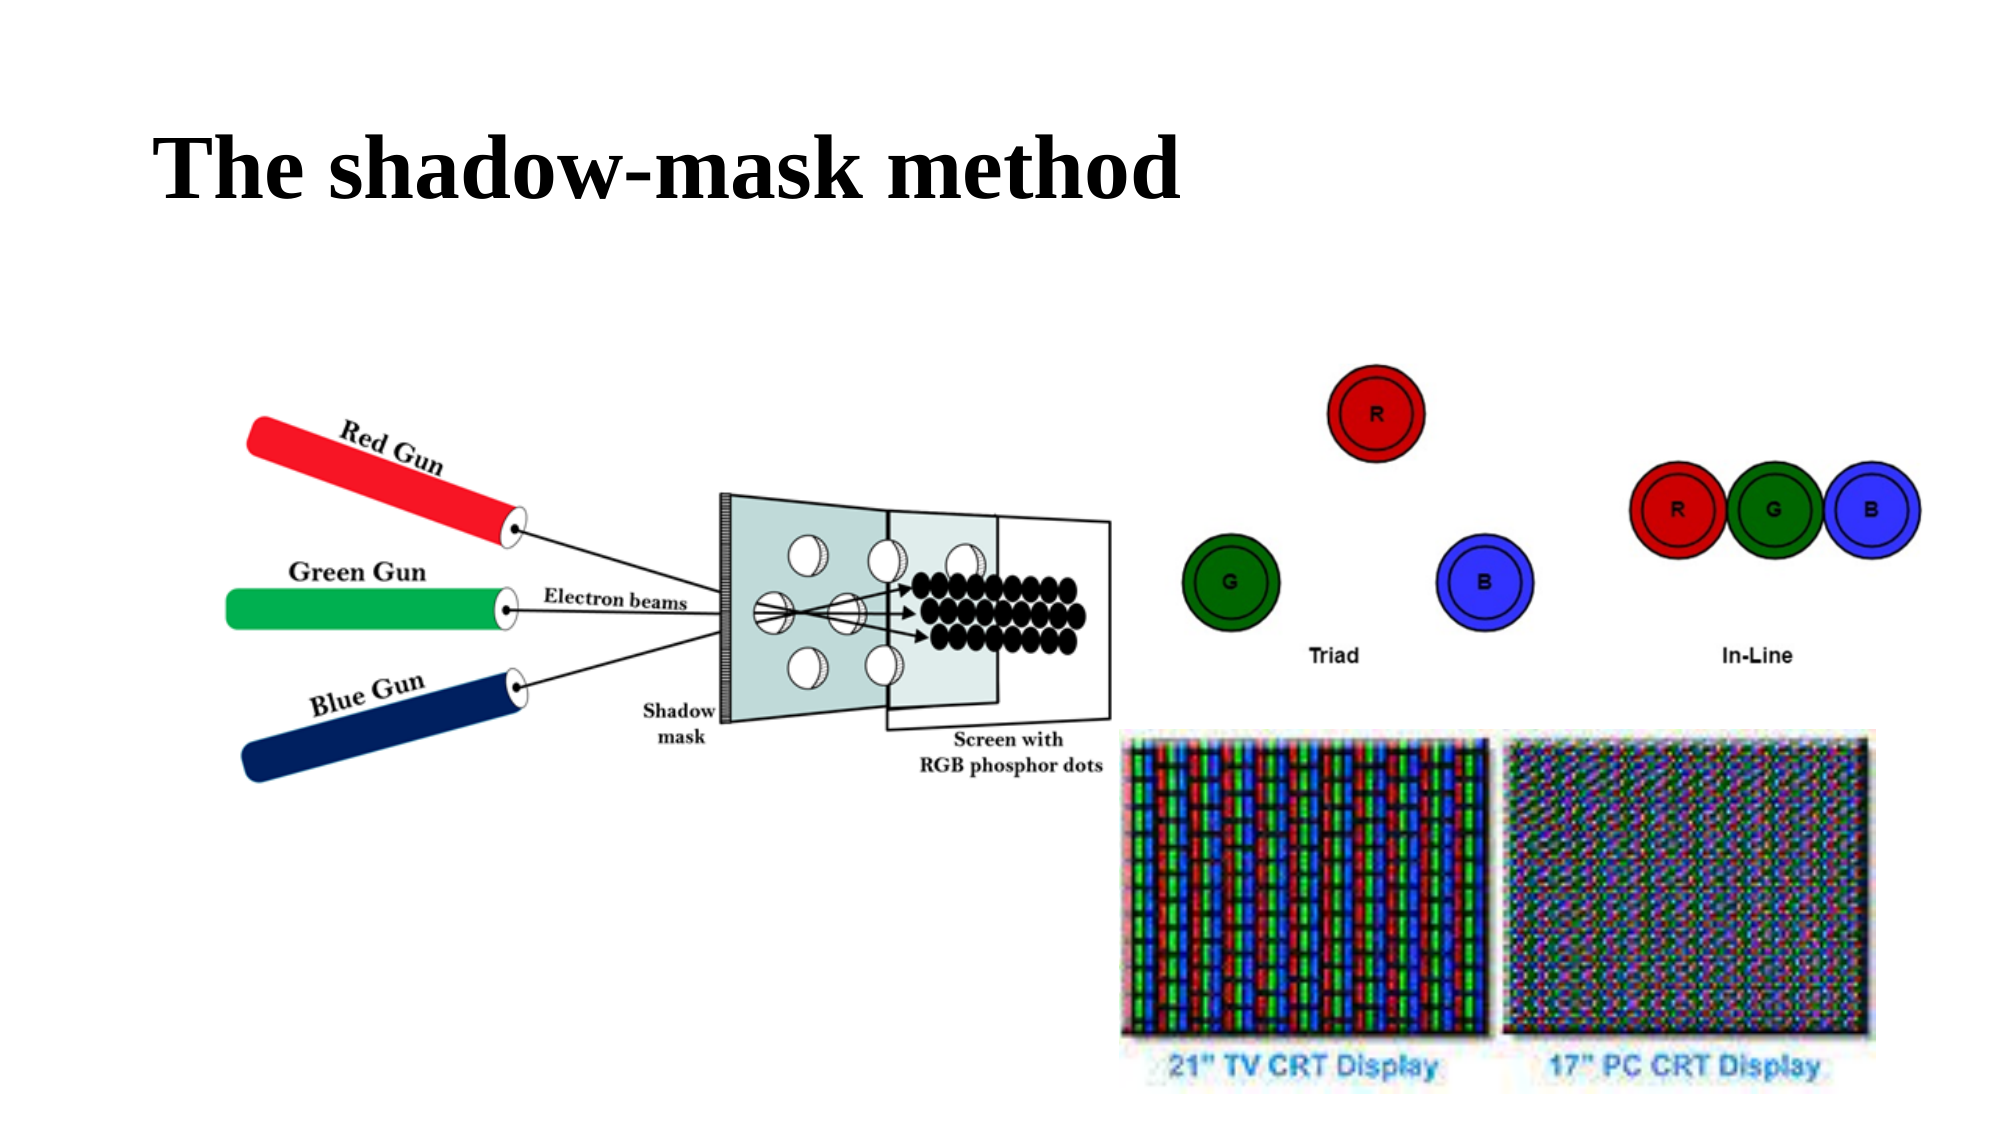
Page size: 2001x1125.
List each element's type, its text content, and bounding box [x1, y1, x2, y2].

picture [1133, 352, 1966, 683]
picture [1119, 729, 1876, 1094]
title The shadow-mask method [137, 59, 1863, 278]
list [175, 338, 1151, 898]
